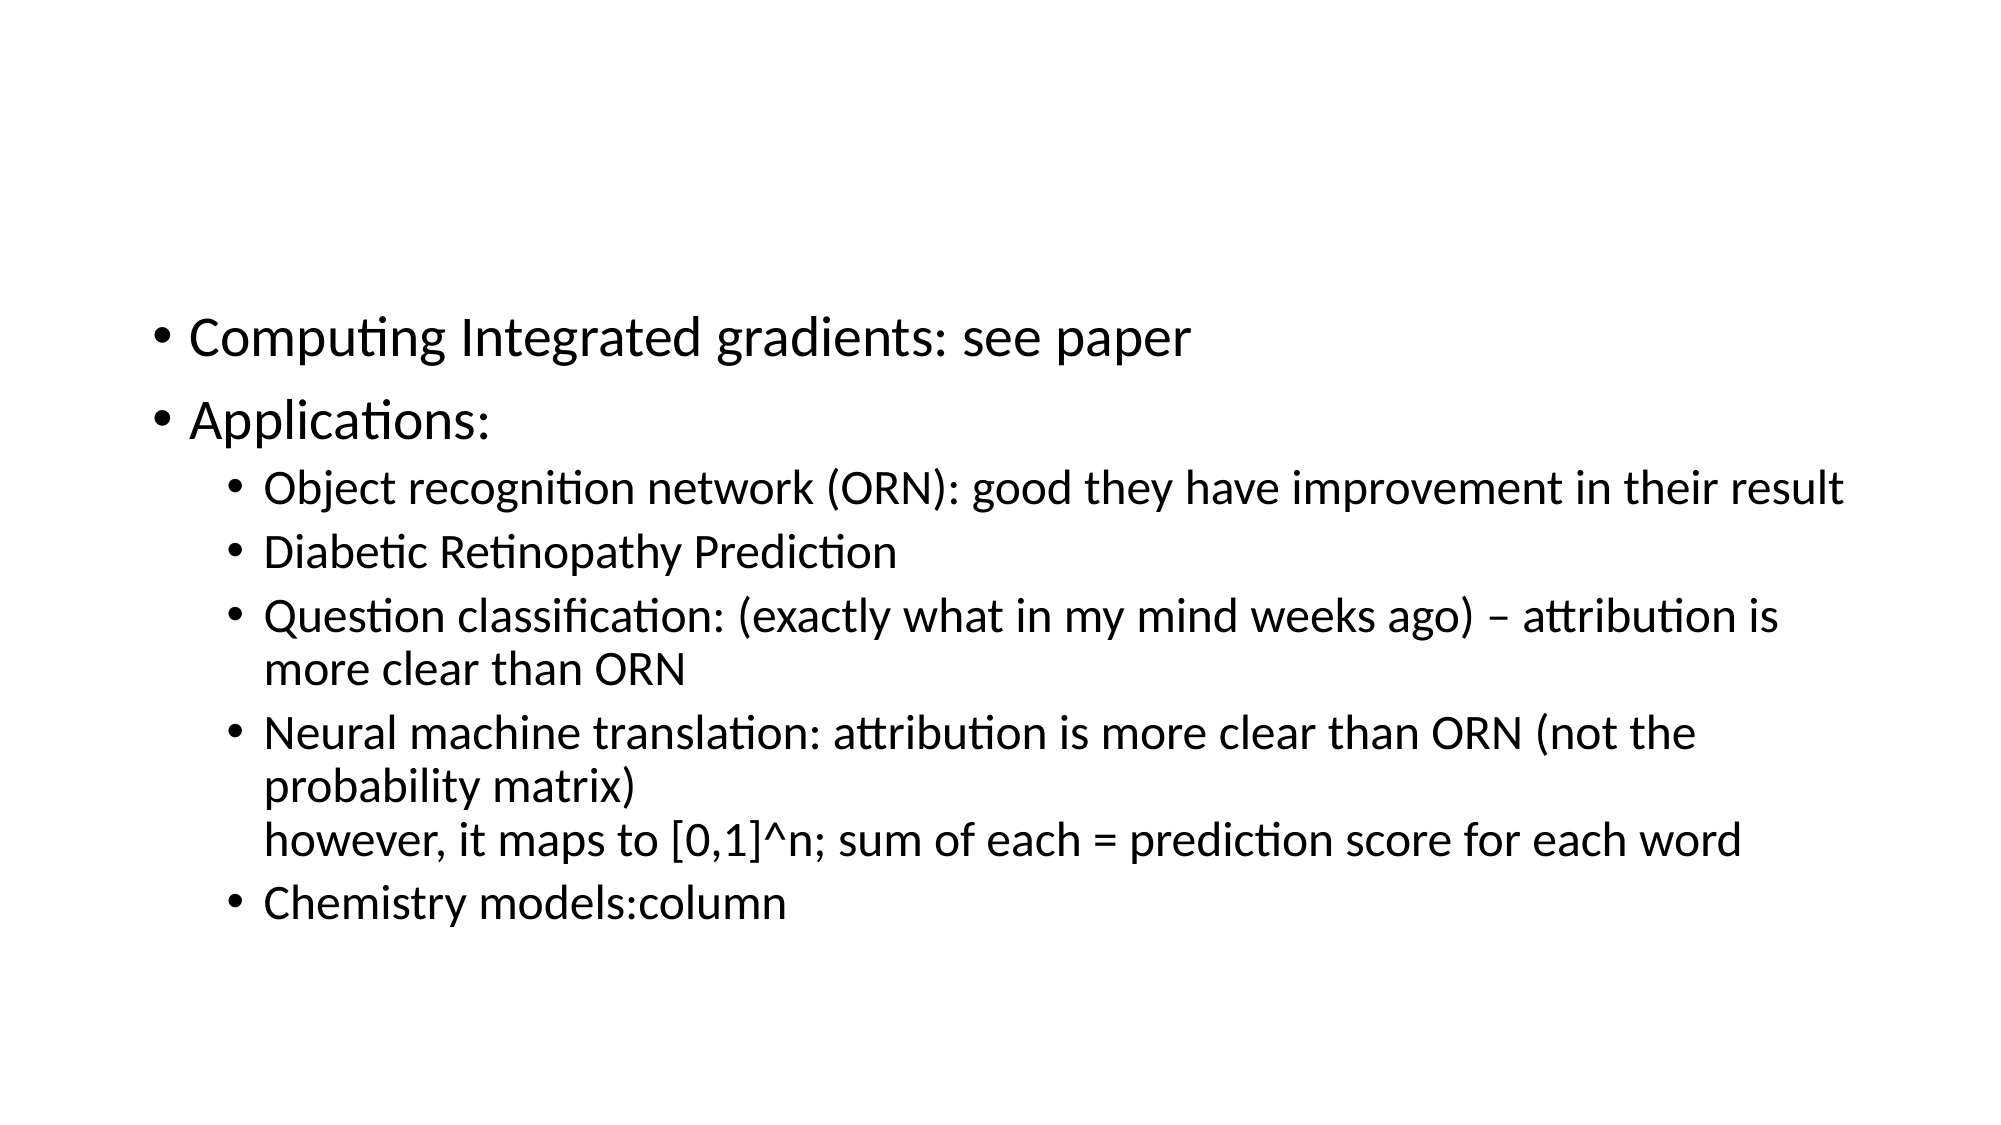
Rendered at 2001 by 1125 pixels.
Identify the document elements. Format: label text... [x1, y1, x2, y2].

list Computing Integrated gradients: see paper Applications: Object recognition network (ORN): good they have improvement in their result Diabetic Retinopathy Prediction Question classification: (exactly what in my mind weeks ago) – attribution is more clear than ORN Neural machine translation: attribution is more clear than ORN (not the probability matrix) however, it maps to [0,1]^n; sum of each = prediction score for each word Chemistry models:column [137, 299, 1863, 1014]
